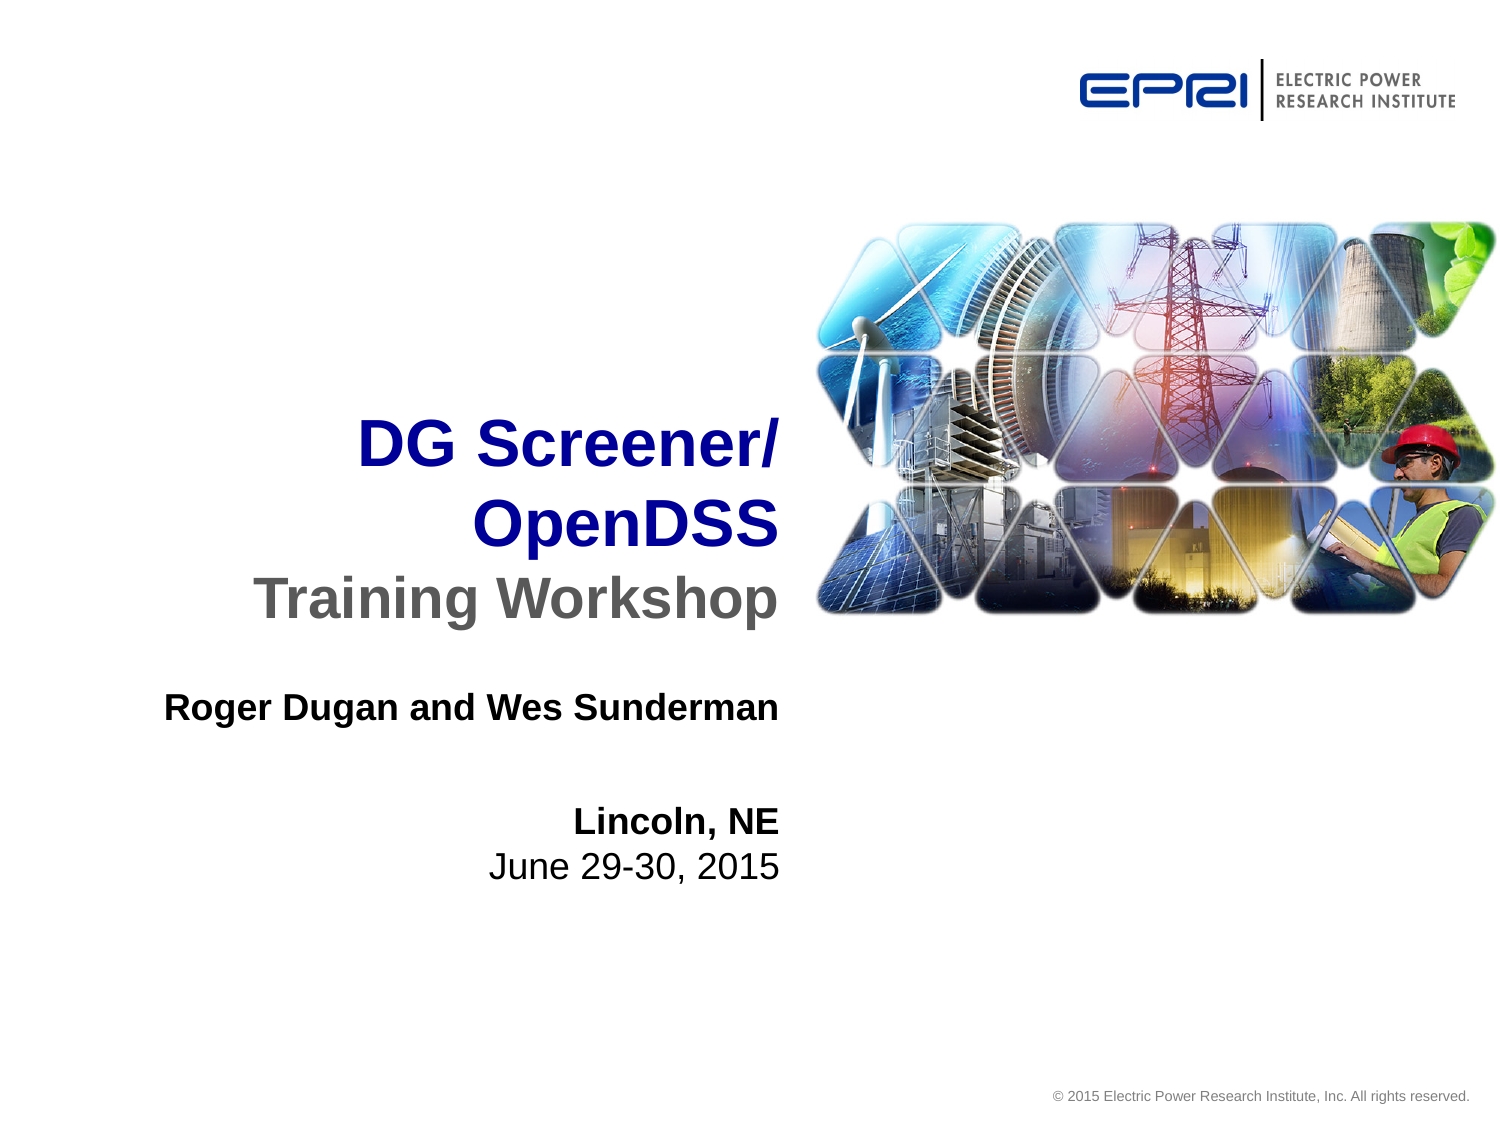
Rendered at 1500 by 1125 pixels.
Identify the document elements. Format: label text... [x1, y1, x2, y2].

picture [1080, 59, 1455, 121]
title DG Screener/ OpenDSS Training Workshop [44, 127, 796, 638]
picture [810, 194, 1500, 620]
subtitle Roger Dugan and Wes Sunderman Lincoln, NE June 29-30, 2015 [44, 674, 796, 1051]
